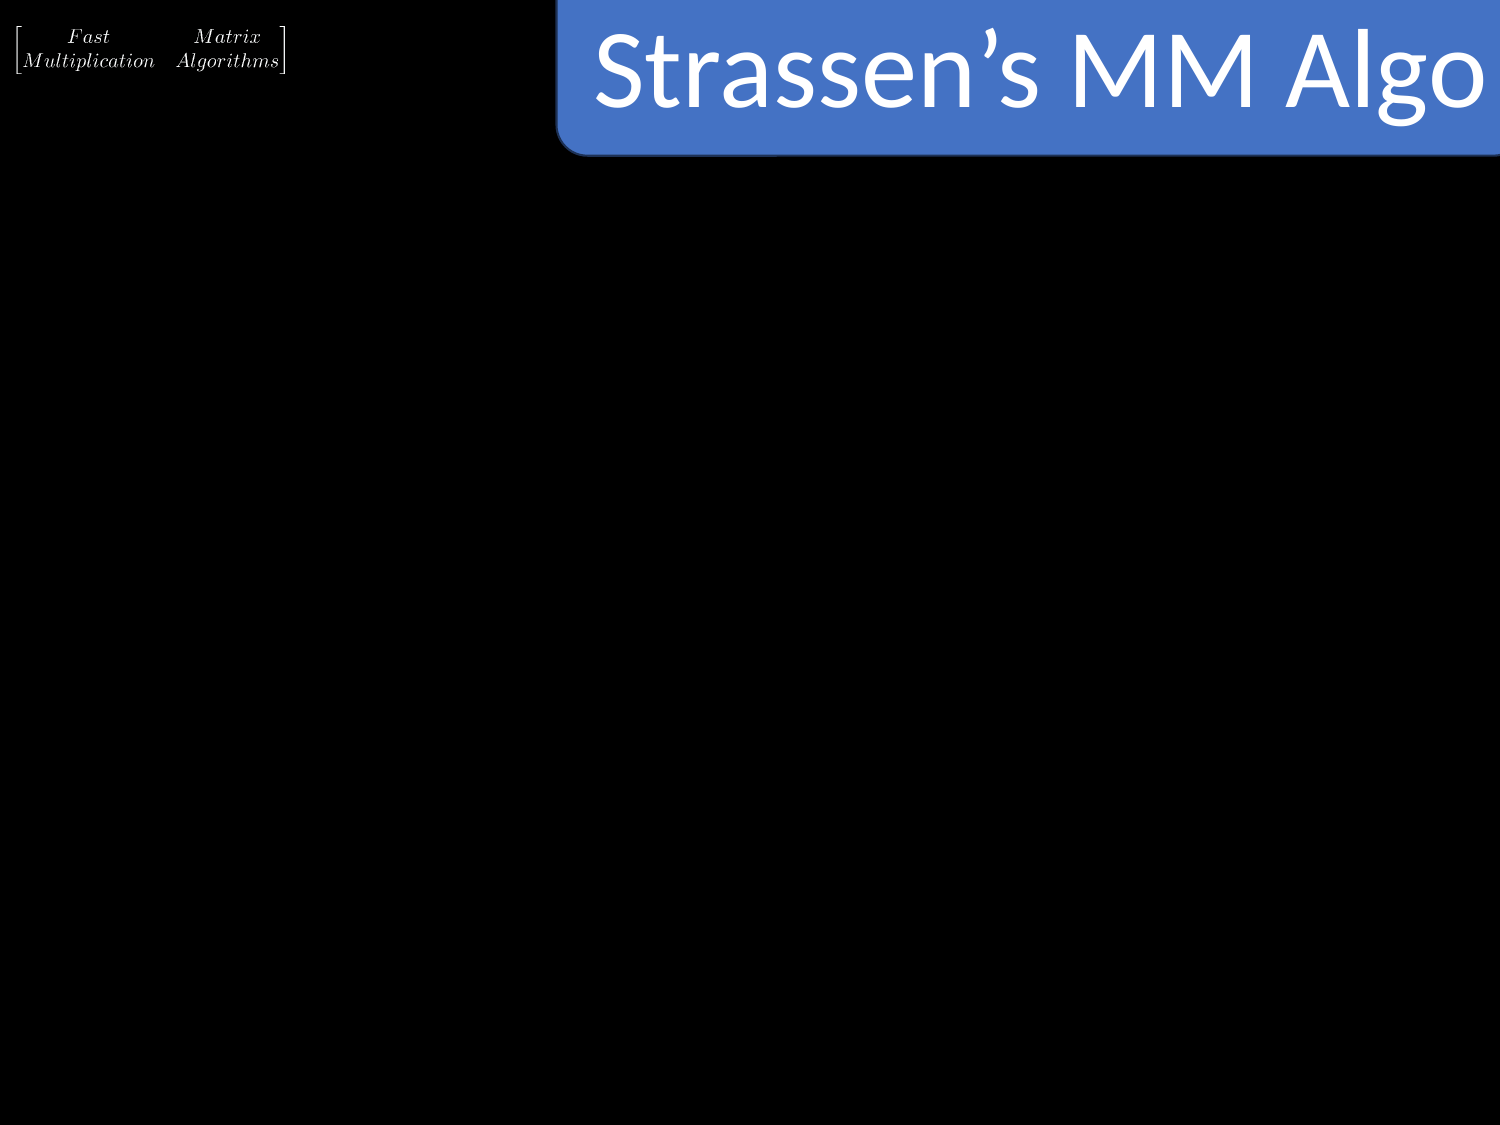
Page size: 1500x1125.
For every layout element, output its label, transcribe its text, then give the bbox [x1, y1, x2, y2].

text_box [0, 73, 1500, 1125]
picture [0, 0, 438, 266]
text_box Strassen’s MM Algo [555, 0, 1500, 73]
